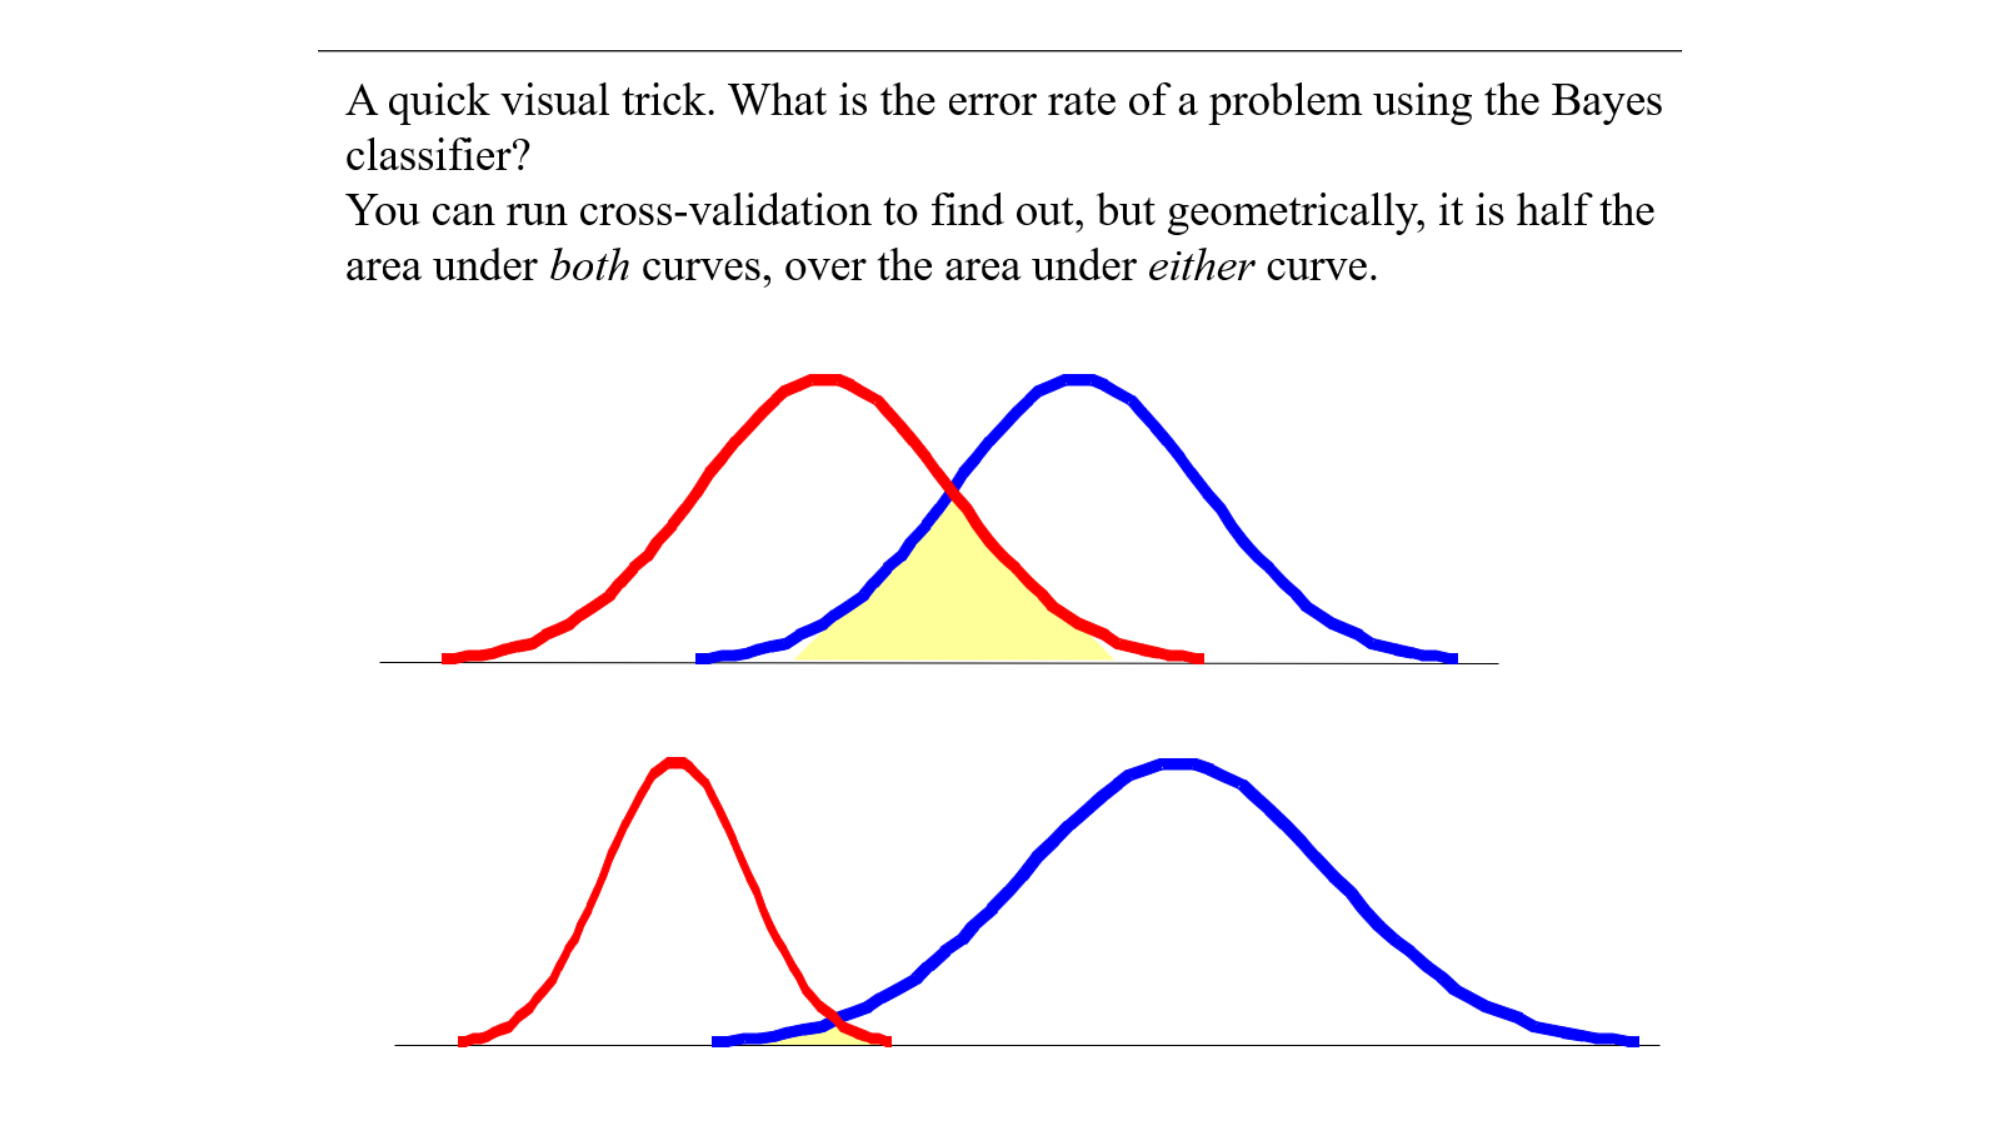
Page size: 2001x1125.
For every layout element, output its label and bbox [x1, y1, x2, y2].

picture [318, 50, 1682, 1075]
